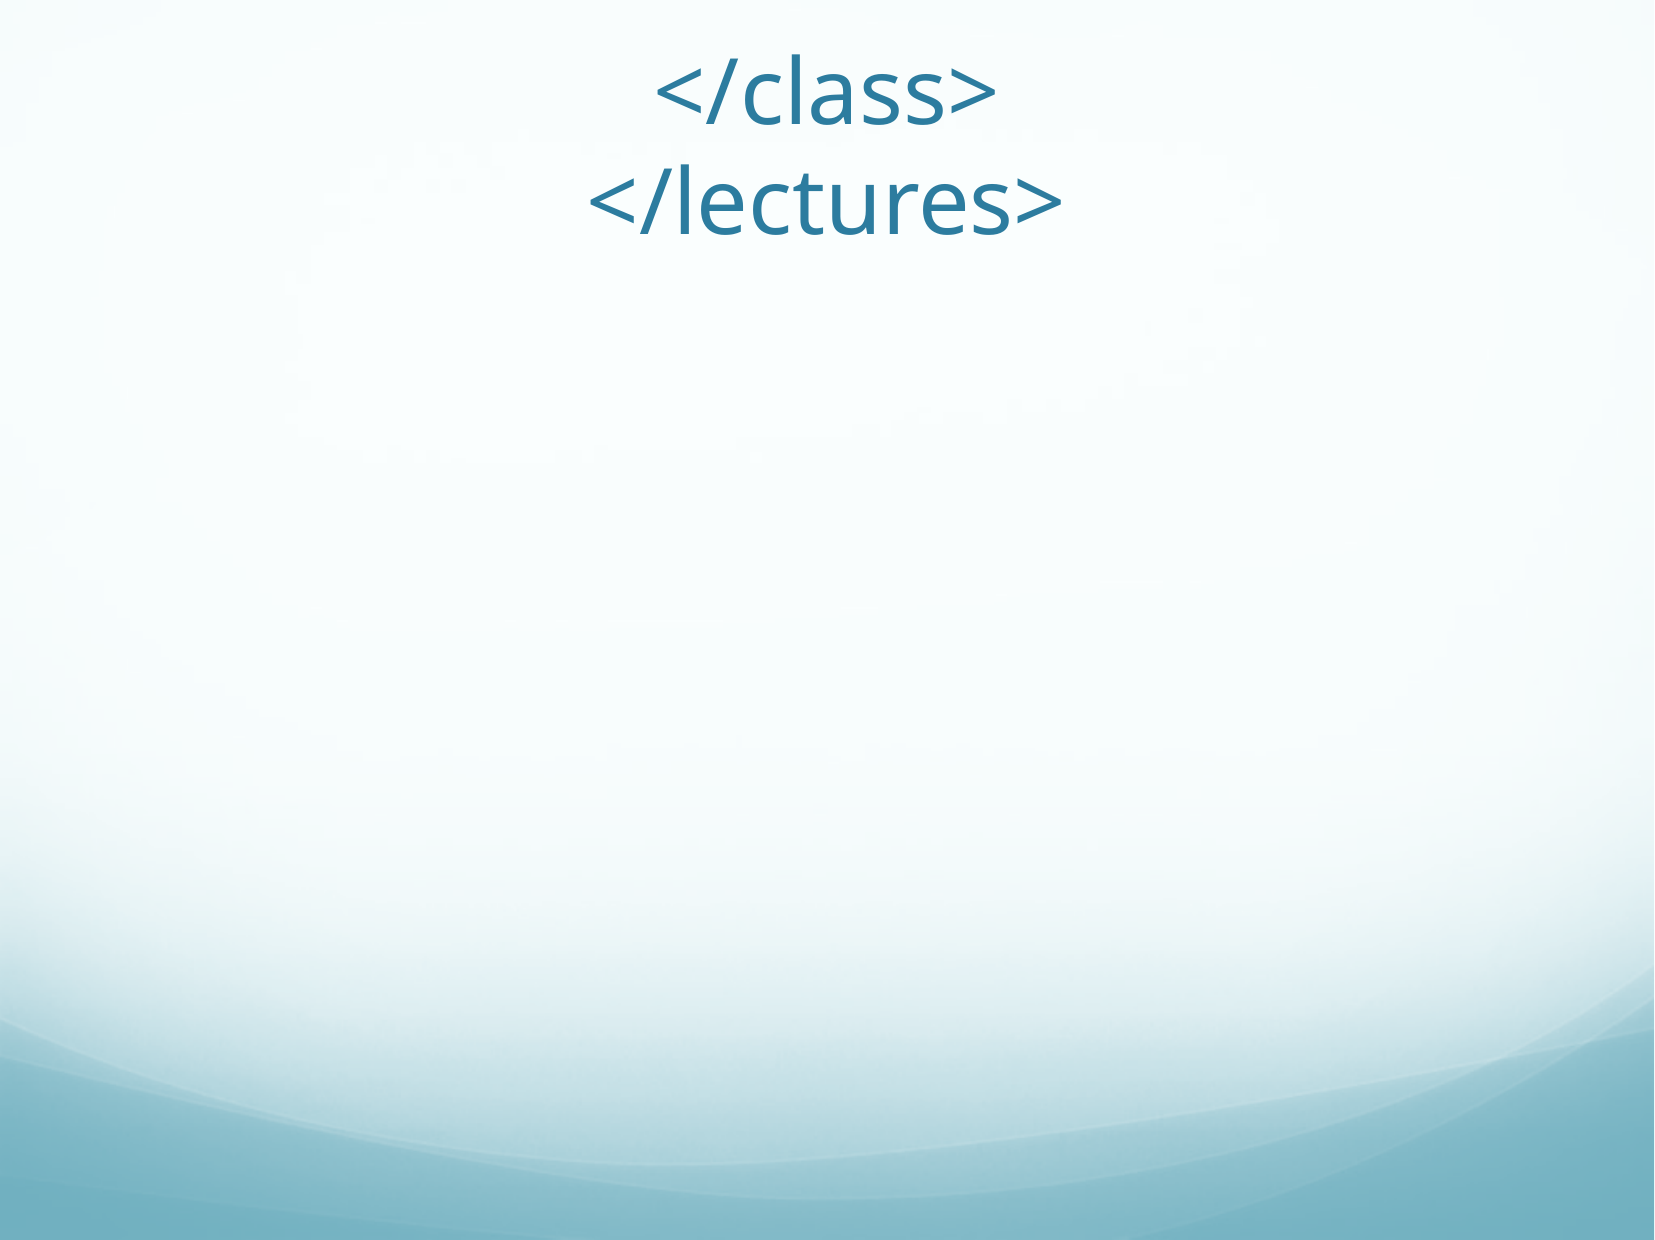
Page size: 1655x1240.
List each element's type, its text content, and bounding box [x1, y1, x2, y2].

title </class> </lectures> [99, 19, 1555, 262]
